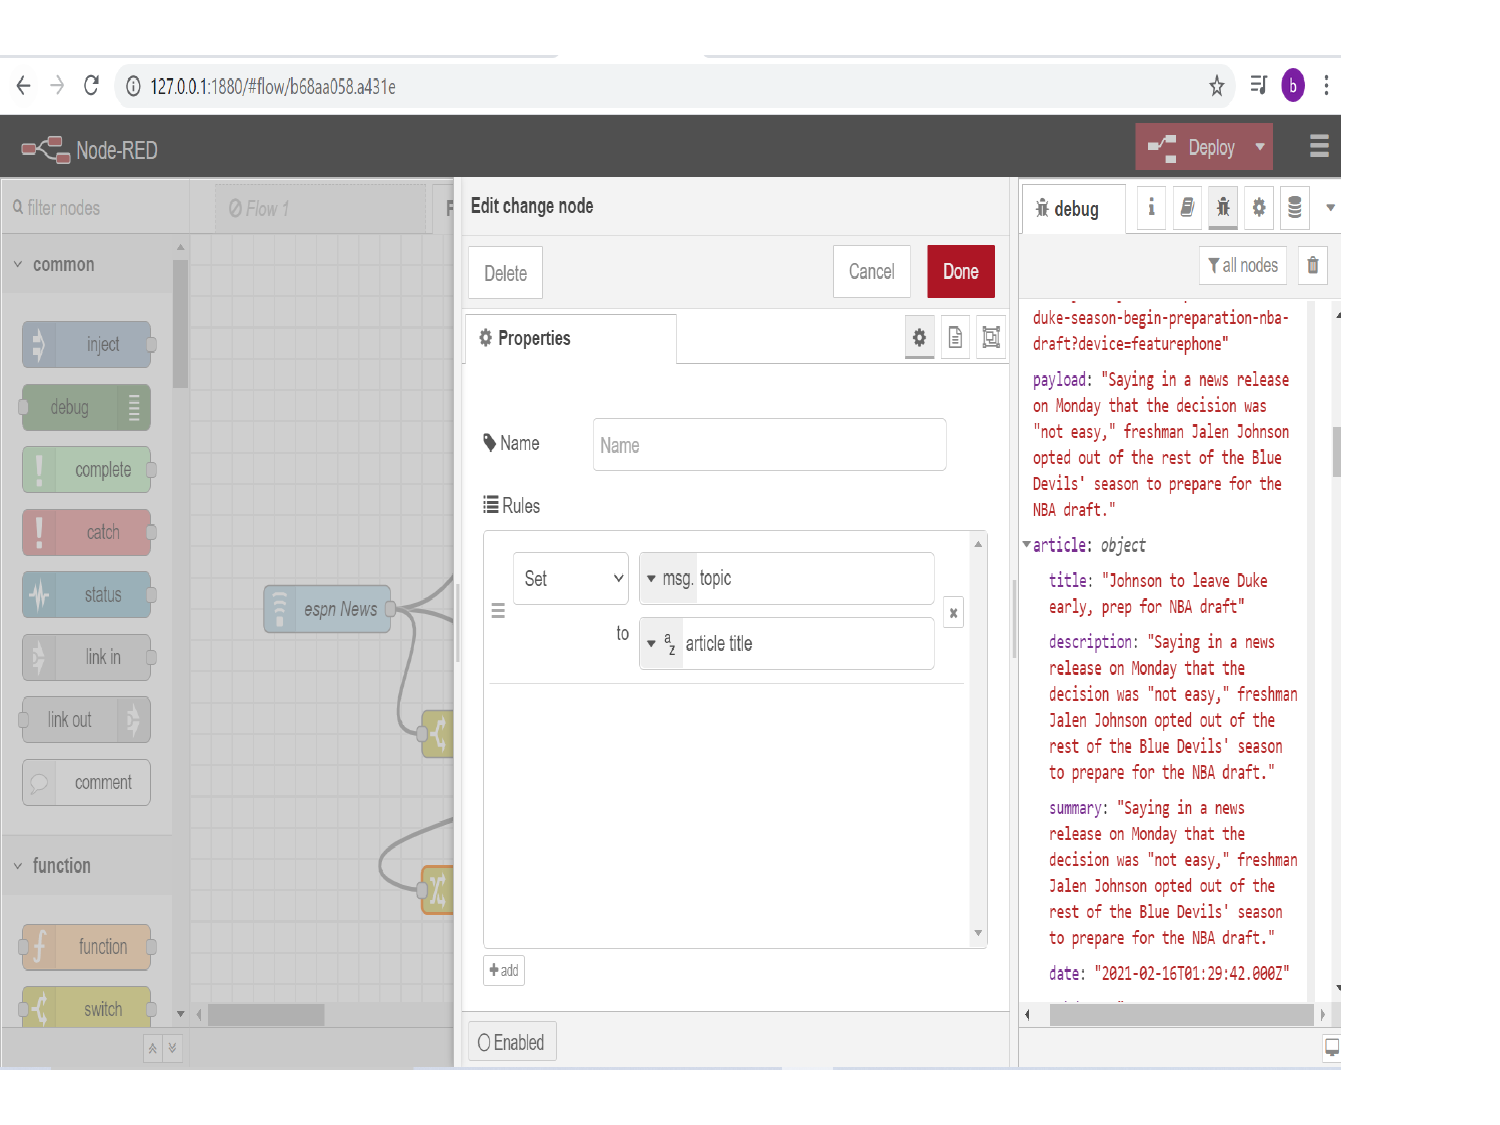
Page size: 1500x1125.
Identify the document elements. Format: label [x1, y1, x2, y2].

picture [0, 54, 1341, 1070]
